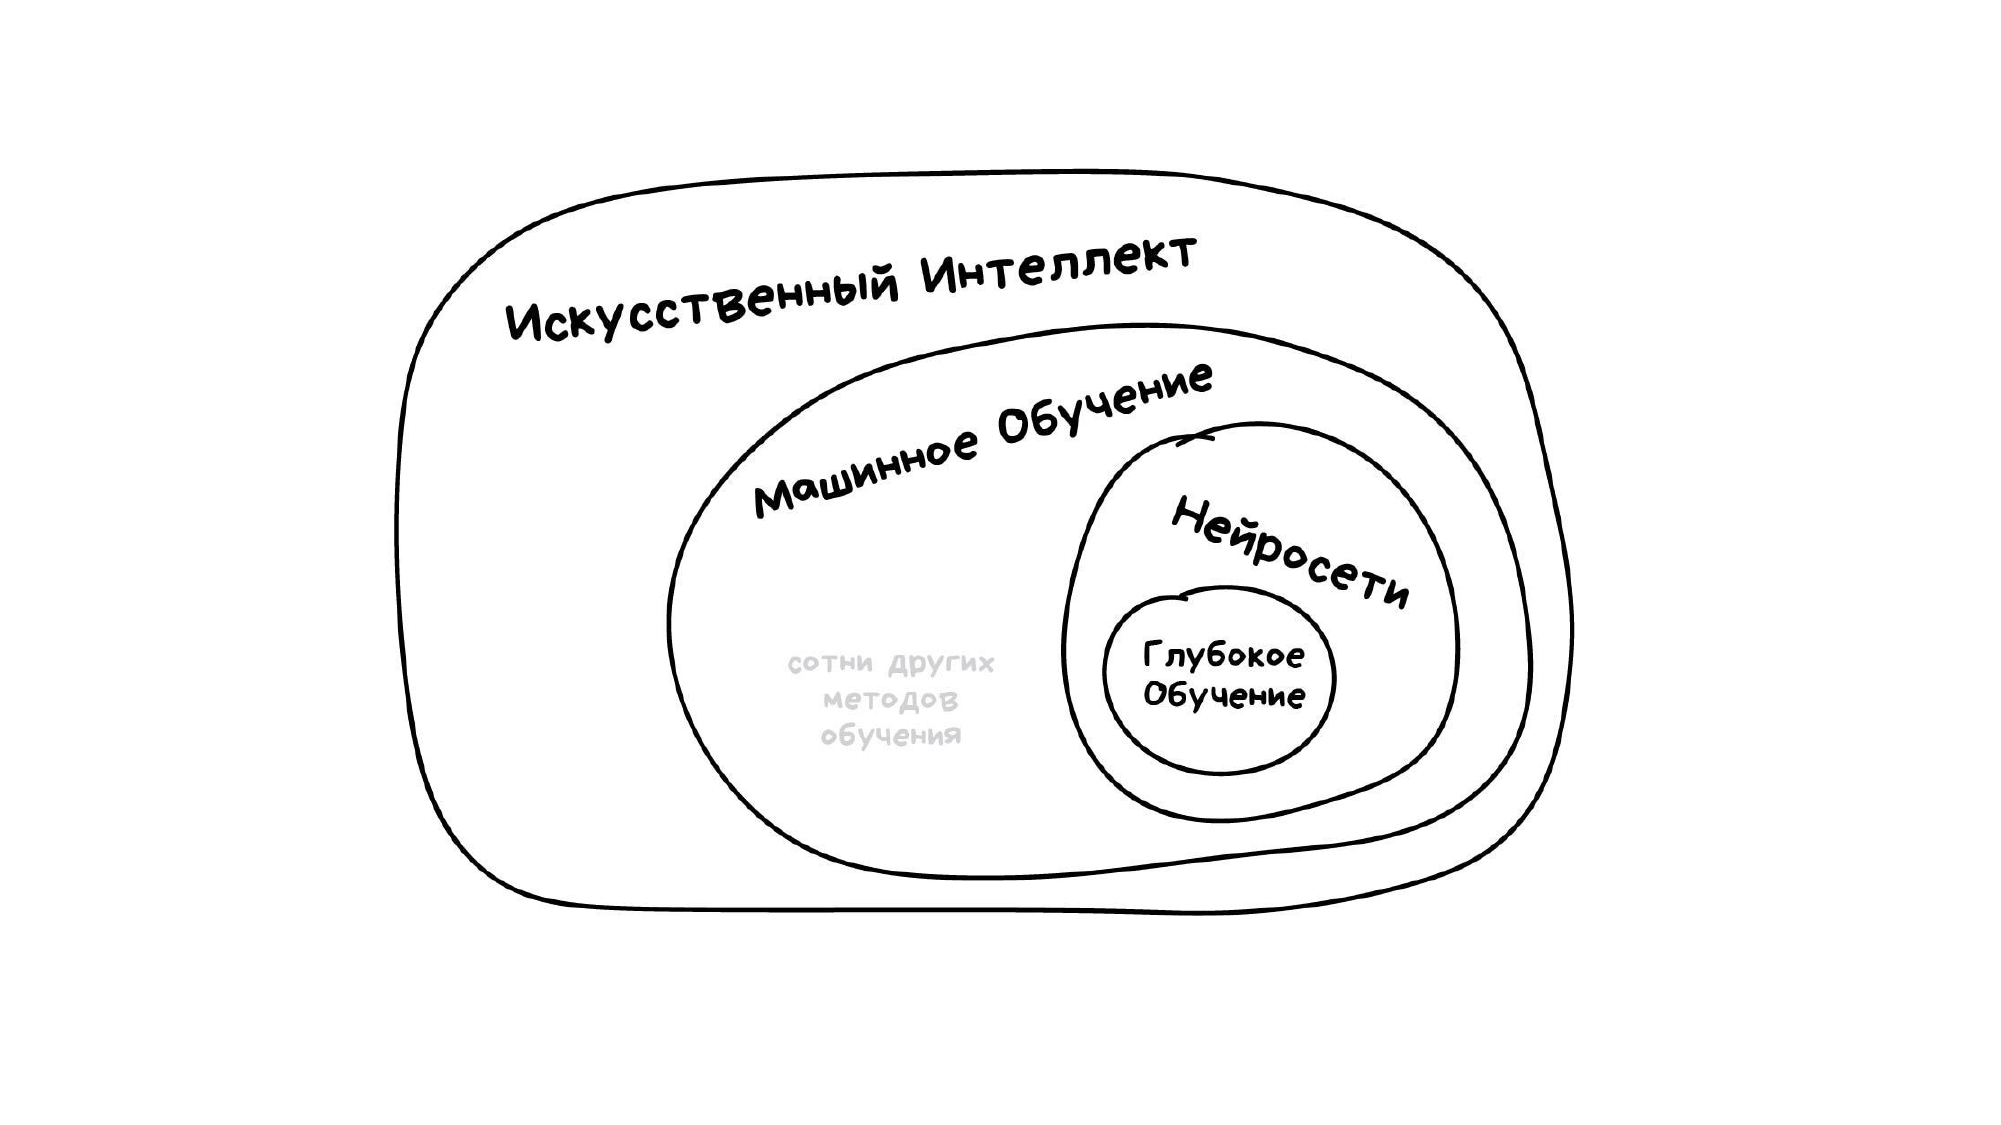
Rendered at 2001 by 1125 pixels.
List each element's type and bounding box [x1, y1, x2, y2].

picture [272, 168, 1696, 916]
